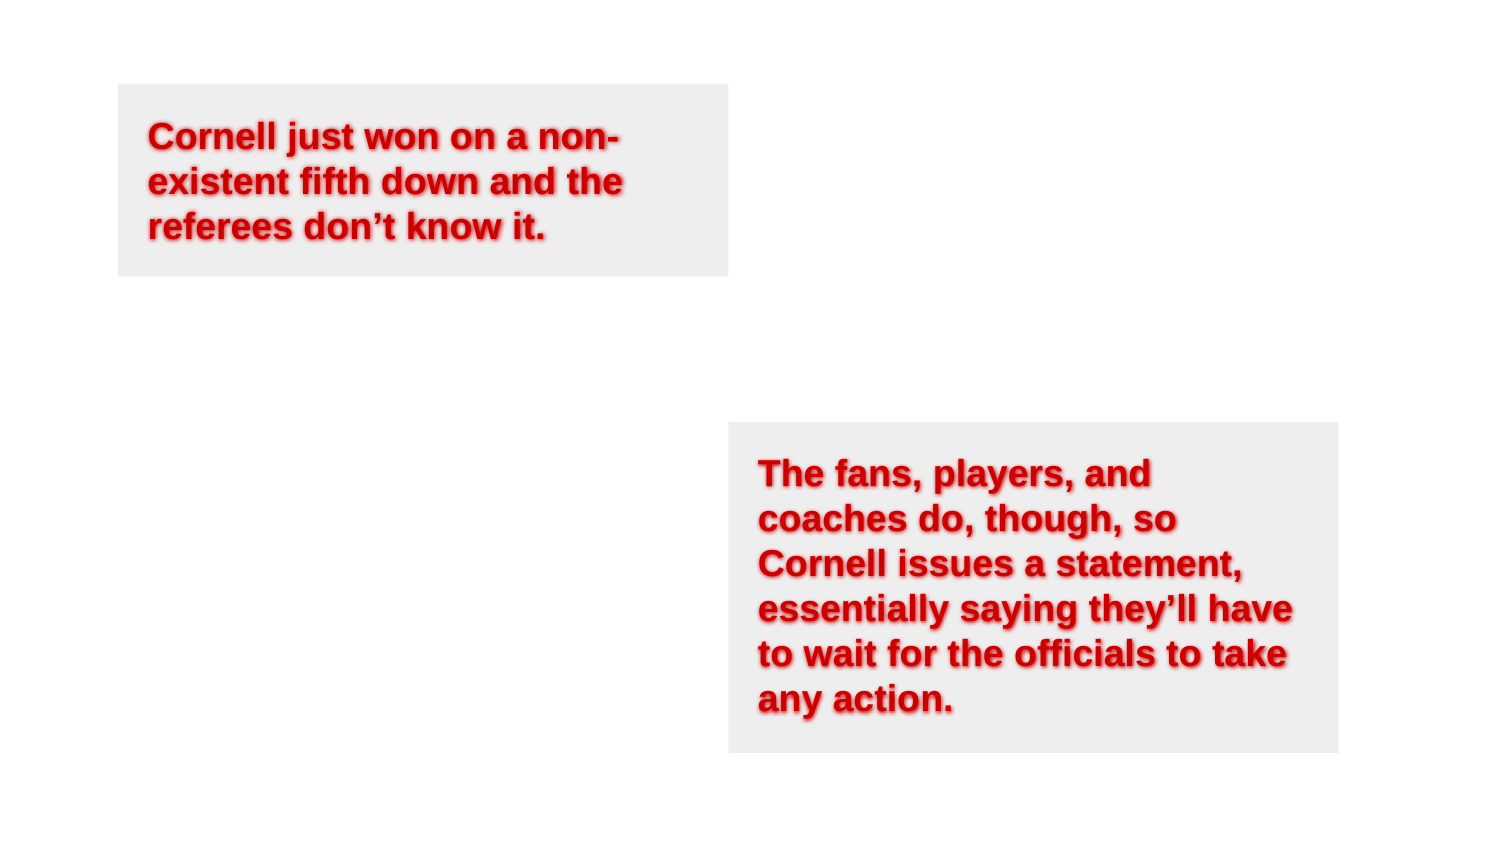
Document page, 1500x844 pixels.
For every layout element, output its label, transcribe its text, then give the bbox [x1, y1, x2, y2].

text_box [728, 421, 1339, 753]
text_box The fans, players, and coaches do, though, so Cornell issues a statement, essentially saying they’ll have to wait for the officials to take any action. [742, 434, 1324, 735]
text_box Cornell just won on a non-existent fifth down and the referees don’t know it. [132, 97, 714, 262]
text_box [118, 84, 729, 277]
